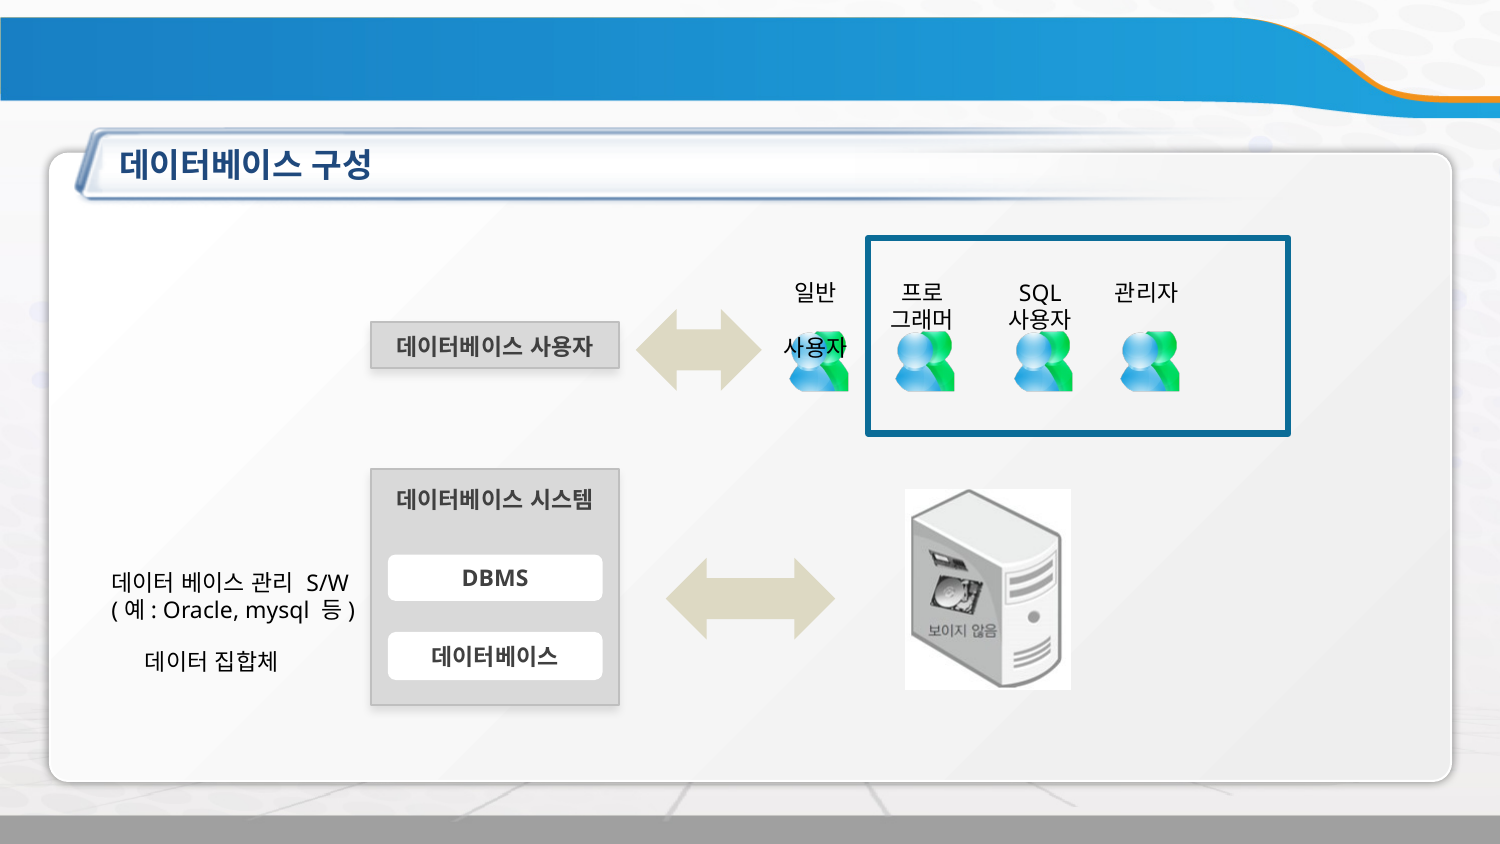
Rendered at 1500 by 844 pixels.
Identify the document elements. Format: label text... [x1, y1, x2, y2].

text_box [49, 126, 1452, 782]
picture [0, 0, 1500, 844]
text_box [869, 270, 975, 399]
text_box 1. 데이터베이스 [29, 0, 1175, 103]
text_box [370, 468, 620, 706]
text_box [1094, 270, 1200, 399]
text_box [763, 270, 868, 399]
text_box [370, 321, 620, 369]
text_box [987, 270, 1093, 399]
